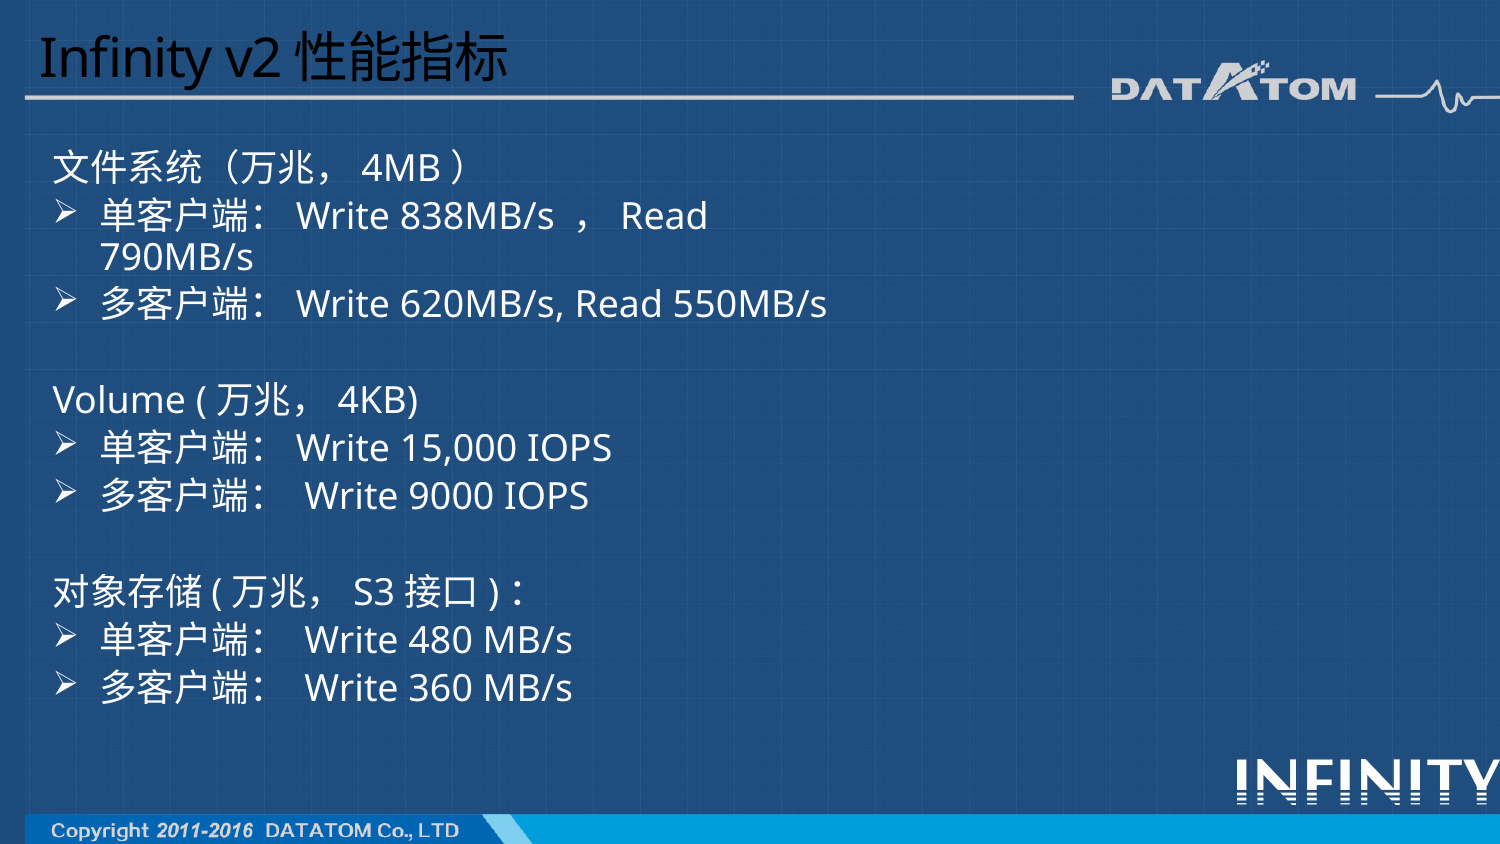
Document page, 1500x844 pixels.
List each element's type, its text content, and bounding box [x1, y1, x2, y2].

text_box 文件系统（万兆，4MB） 单客户端：Write 838MB/s ，Read 790MB/s 多客户端：Write 620MB/s, Read 550MB/s Volume (万兆，4KB) 单客户端：Write 15,000 IOPS 多客户端： Write 9000 IOPS 对象存储(万兆，S3接口)： 单客户端： Write 480 MB/s 多客户端： Write 360 MB/s [37, 134, 850, 844]
picture [24, 0, 1500, 844]
title Infinity v2性能指标 [24, 21, 1410, 97]
